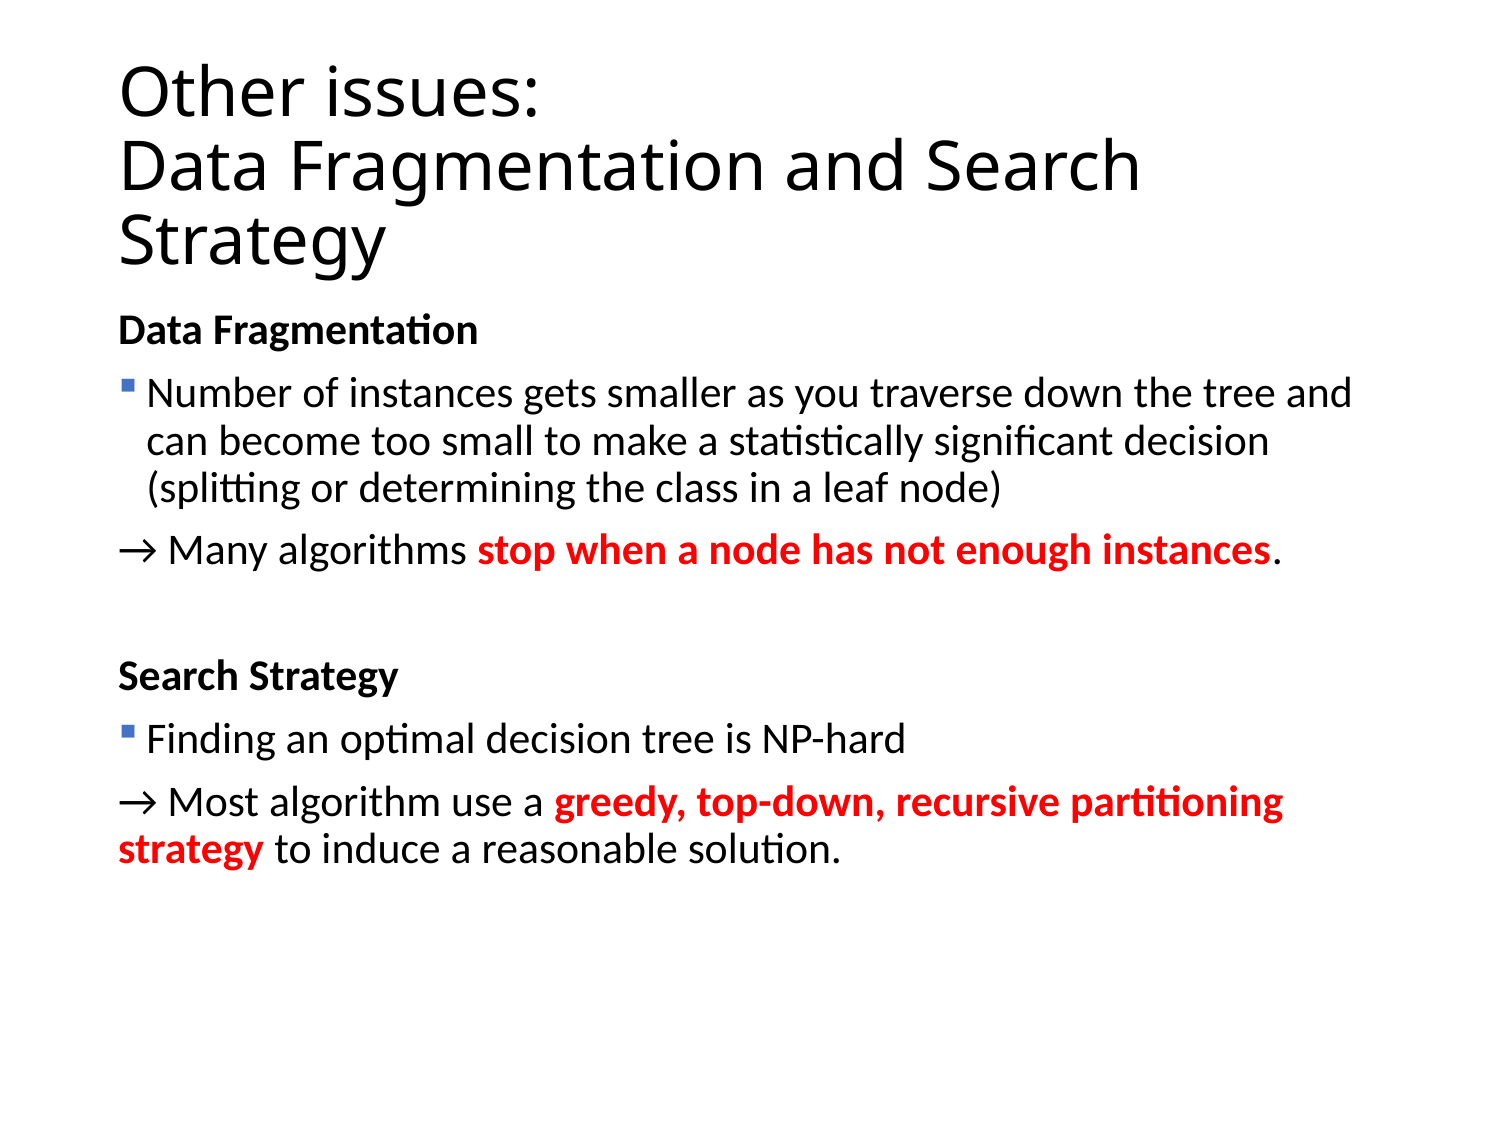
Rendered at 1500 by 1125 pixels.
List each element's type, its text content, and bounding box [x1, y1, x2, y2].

list Data Fragmentation Number of instances gets smaller as you traverse down the tree and can become too small to make a statistically significant decision (splitting or determining the class in a leaf node) → Many algorithms stop when a node has not enough instances. Search Strategy Finding an optimal decision tree is NP-hard → Most algorithm use a greedy, top-down, recursive partitioning strategy to induce a reasonable solution. [103, 299, 1397, 1014]
title Other issues: Data Fragmentation and Search Strategy [103, 59, 1397, 278]
